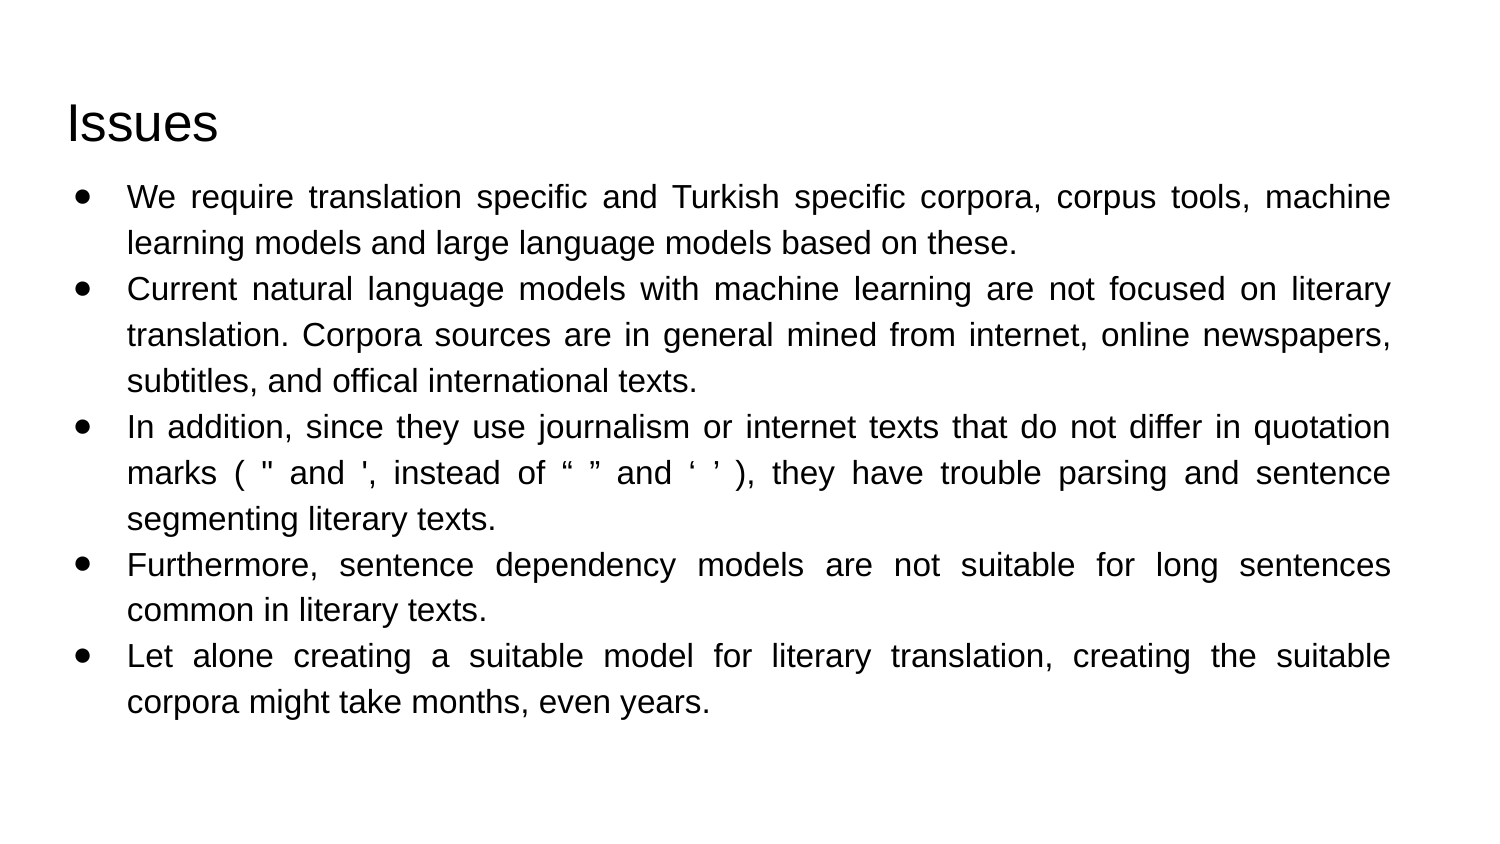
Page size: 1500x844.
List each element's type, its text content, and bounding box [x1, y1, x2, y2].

title Issues [51, 72, 1449, 167]
text_box We require translation specific and Turkish specific corpora, corpus tools, machine learning models and large language models based on these. Current natural language models with machine learning are not focused on literary translation. Corpora sources are in general mined from internet, online newspapers, subtitles, and offical international texts. In addition, since they use journalism or internet texts that do not differ in quotation marks ( " and ', instead of “ ” and ‘ ’ ), they have trouble parsing and sentence segmenting literary texts. Furthermore, sentence dependency models are not suitable for long sentences common in literary texts. Let alone creating a suitable model for literary translation, creating the suitable corpora might take months, even years. [37, 154, 1409, 736]
